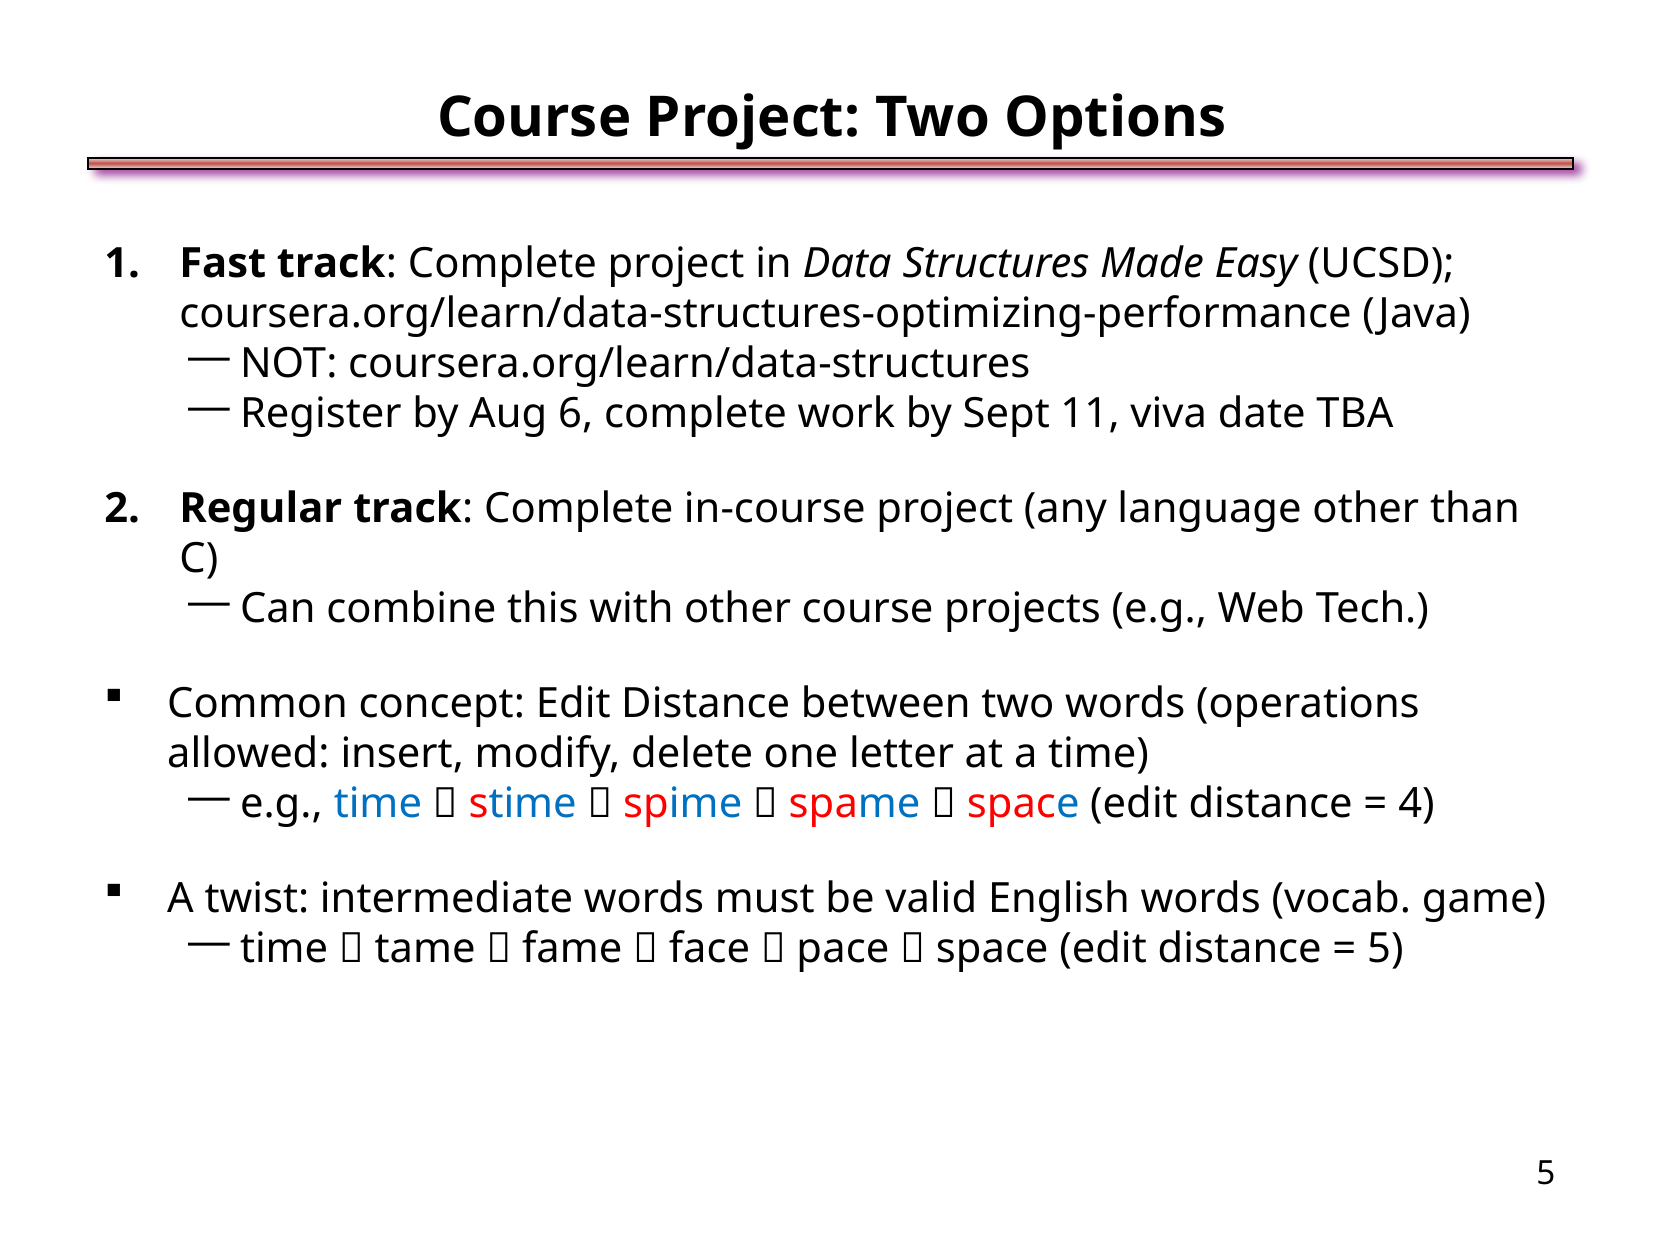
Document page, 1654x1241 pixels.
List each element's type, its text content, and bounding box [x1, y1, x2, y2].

text_box Course Project: Two Options [87, 72, 1576, 156]
text_box <number> [1227, 1142, 1572, 1226]
text_box Fast track: Complete project in Data Structures Made Easy (UCSD); coursera.org/learn/data-structures-optimizing-performance (Java) NOT: coursera.org/learn/data-structures Register by Aug 6, complete work by Sept 11, viva date TBA Regular track: Complete in-course project (any language other than C) Can combine this with other course projects (e.g., Web Tech.) Common concept: Edit Distance between two words (operations allowed: insert, modify, delete one letter at a time) e.g., time  stime  spime  spame  space (edit distance = 4) A twist: intermediate words must be valid English words (vocab. game) time  tame  fame  face  pace  space (edit distance = 5) [87, 182, 1571, 1131]
